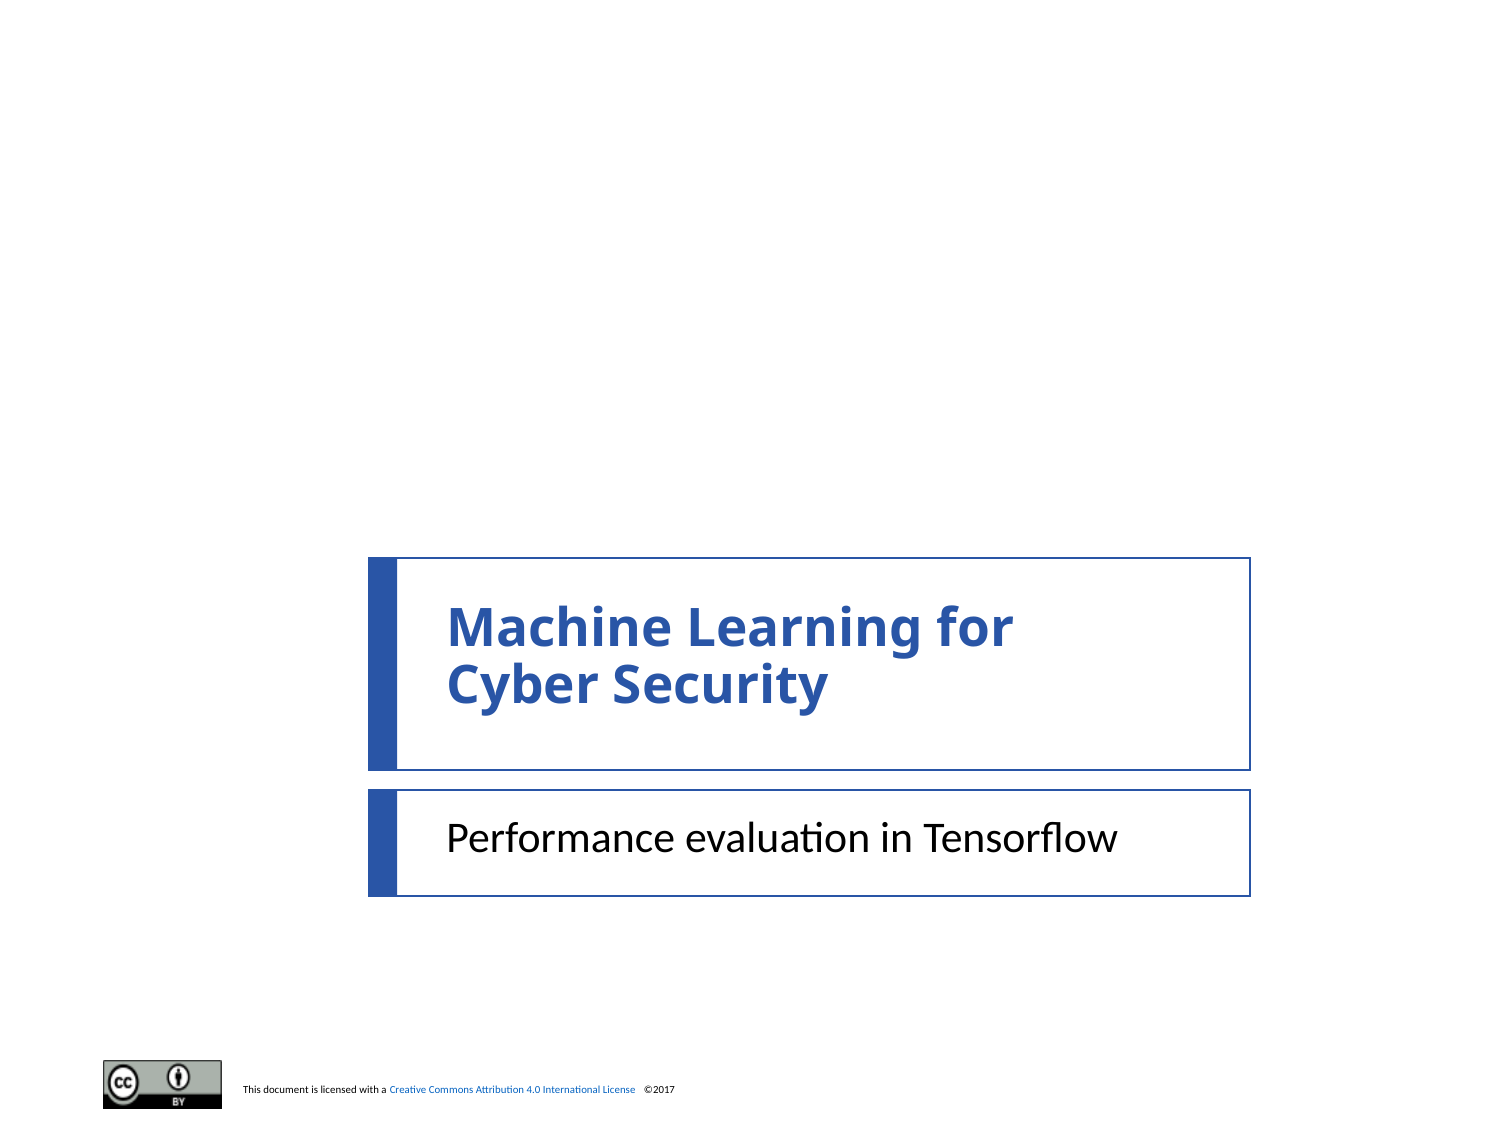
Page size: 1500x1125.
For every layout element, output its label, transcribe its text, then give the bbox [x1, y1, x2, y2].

list Performance evaluation in Tensorflow [431, 786, 1222, 890]
picture [103, 1060, 222, 1109]
title Machine Learning for Cyber Security [431, 593, 1188, 786]
